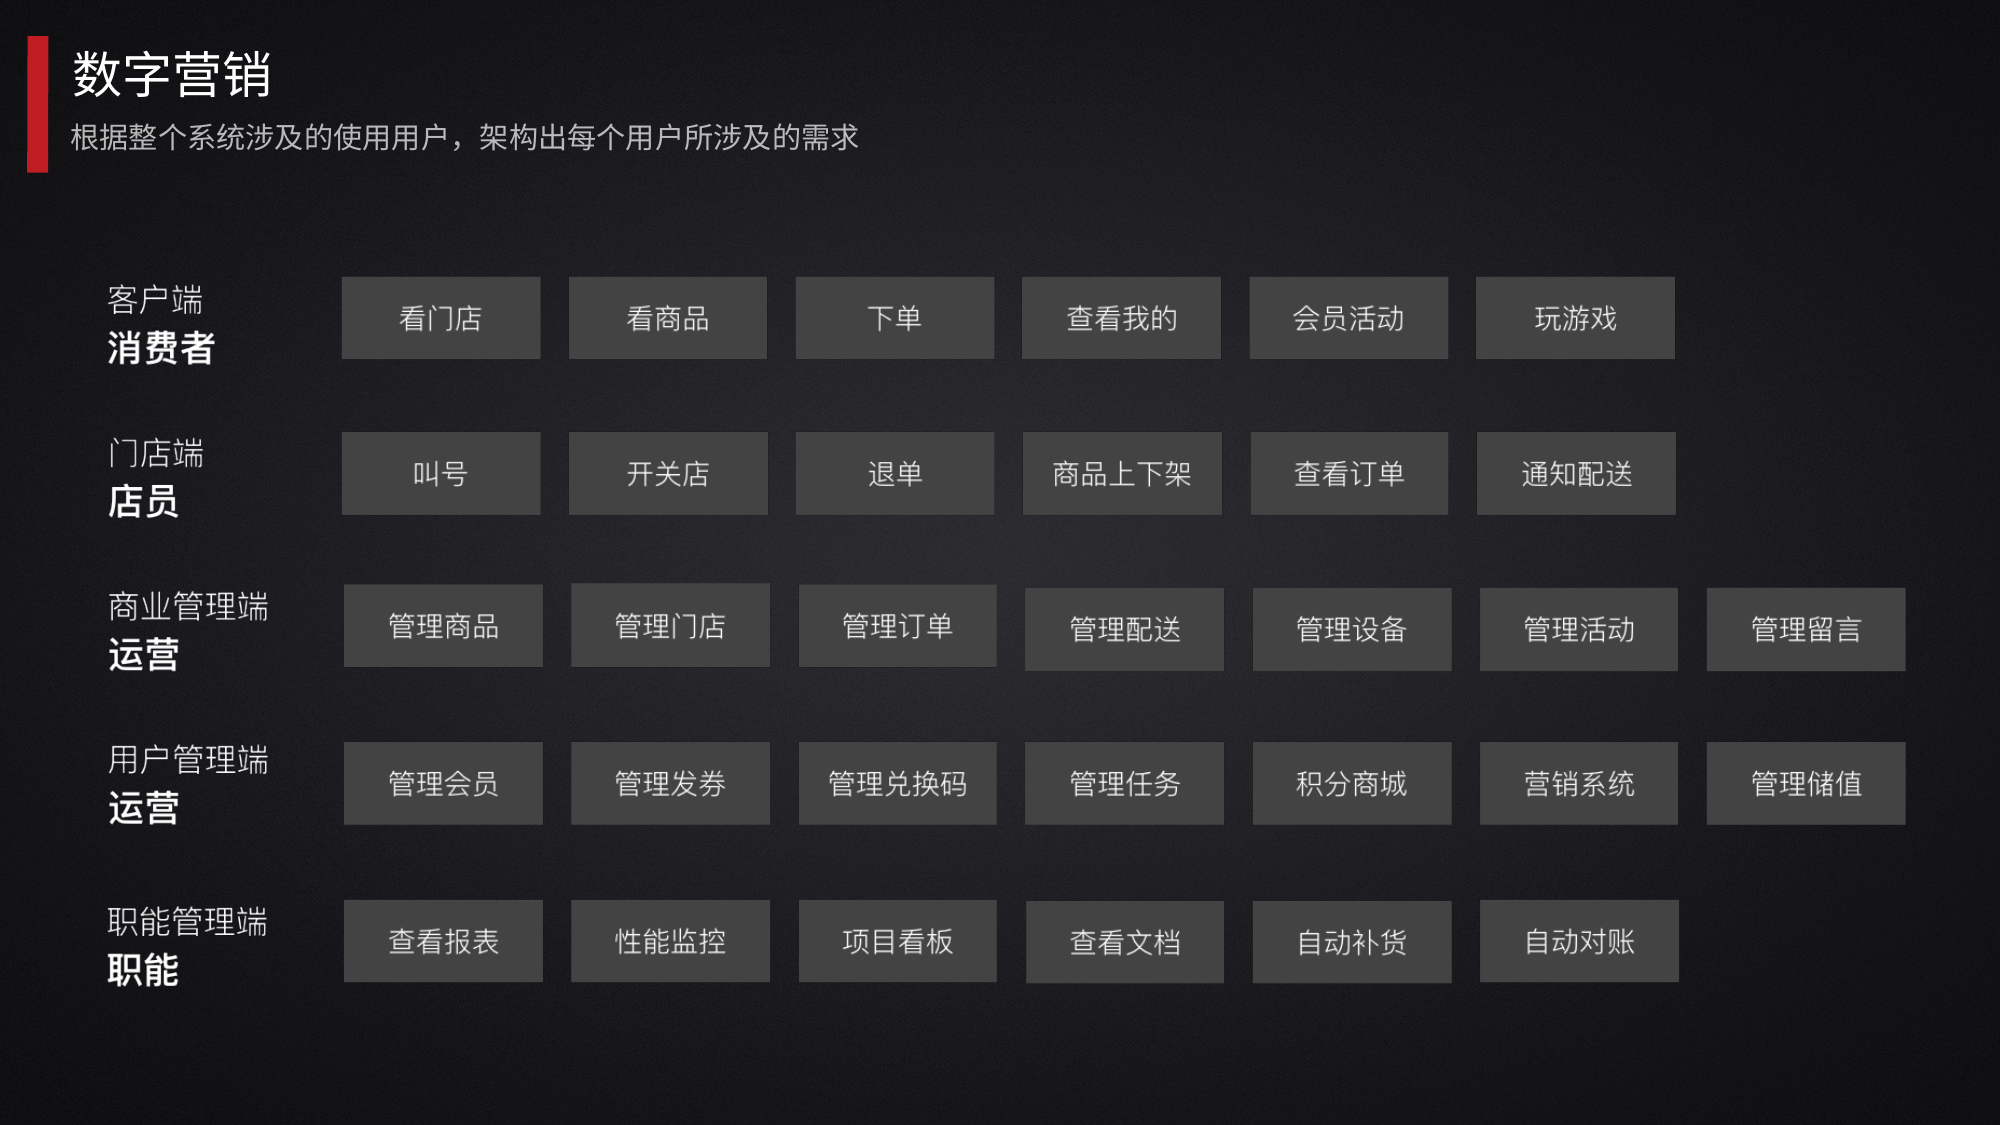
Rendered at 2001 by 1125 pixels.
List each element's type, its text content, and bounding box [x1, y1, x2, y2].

picture [0, 0, 2000, 1125]
text_box 数字营销 [57, 36, 288, 111]
text_box 根据整个系统涉及的使用用户，架构出每个用户所涉及的需求 [55, 111, 876, 162]
